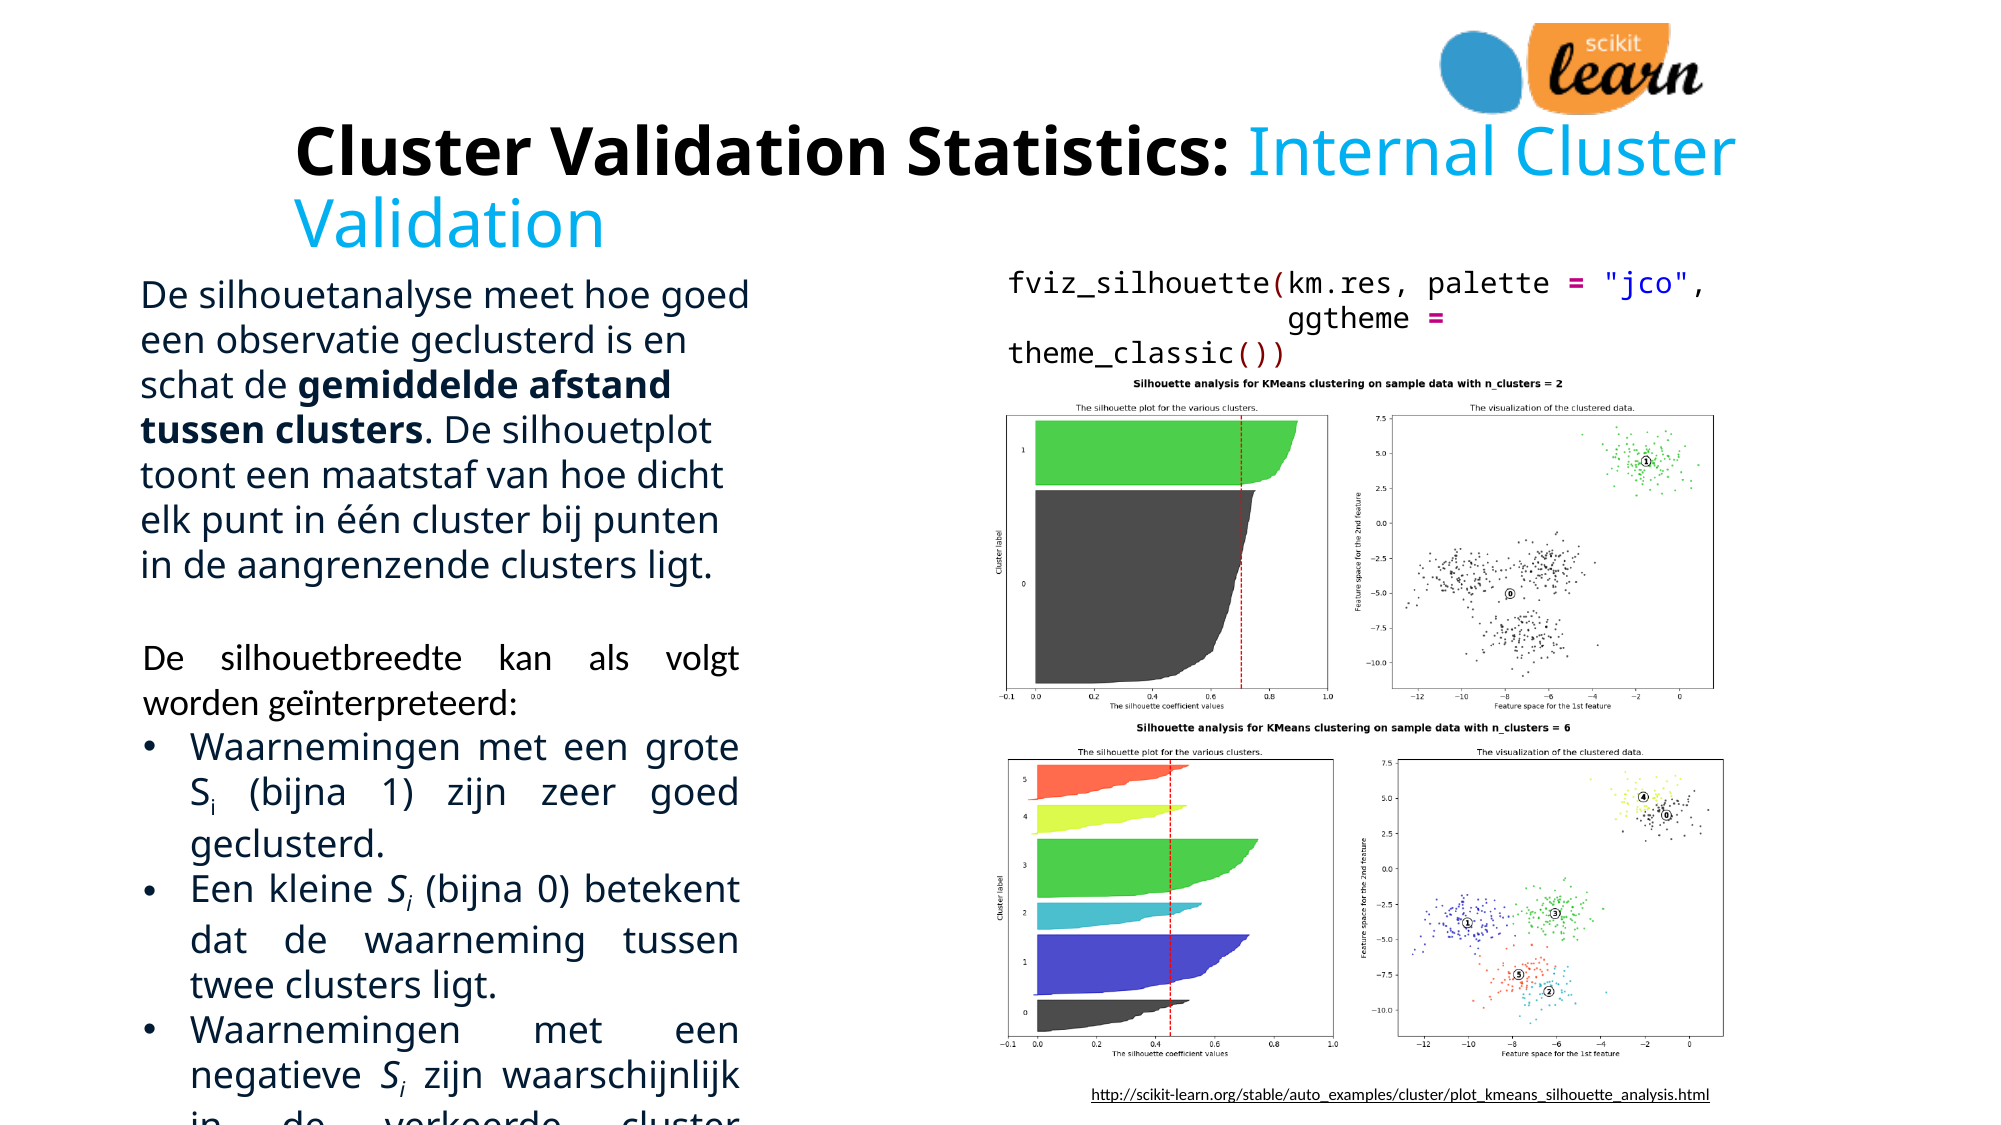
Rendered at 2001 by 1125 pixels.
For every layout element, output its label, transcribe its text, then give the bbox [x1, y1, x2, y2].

text_box http://scikit-learn.org/stable/auto_examples/cluster/plot_kmeans_silhouette_analysis.html [979, 1076, 1730, 1112]
text_box De silhouetbreedte kan als volgt worden geïnterpreteerd: Waarnemingen met een grote Si (bijna 1) zijn zeer goed geclusterd. Een kleine Si (bijna 0) betekent dat de waarneming tussen twee clusters ligt. Waarnemingen met een negatieve Si zijn waarschijnlijk in de verkeerde cluster geplaatst. [128, 626, 756, 1125]
text_box Cluster Validation Statistics: Internal Cluster Validation [279, 80, 1777, 299]
picture [892, 372, 1741, 1075]
picture [1438, 23, 1706, 120]
text_box fviz_silhouette(km.res, palette = "jco", ggtheme = theme_classic()) [992, 257, 1743, 377]
text_box De silhouetanalyse meet hoe goed een observatie geclusterd is en schat de gemiddelde afstand tussen clusters. De silhouetplot toont een maatstaf van hoe dicht elk punt in één cluster bij punten in de aangrenzende clusters ligt. [125, 263, 777, 593]
